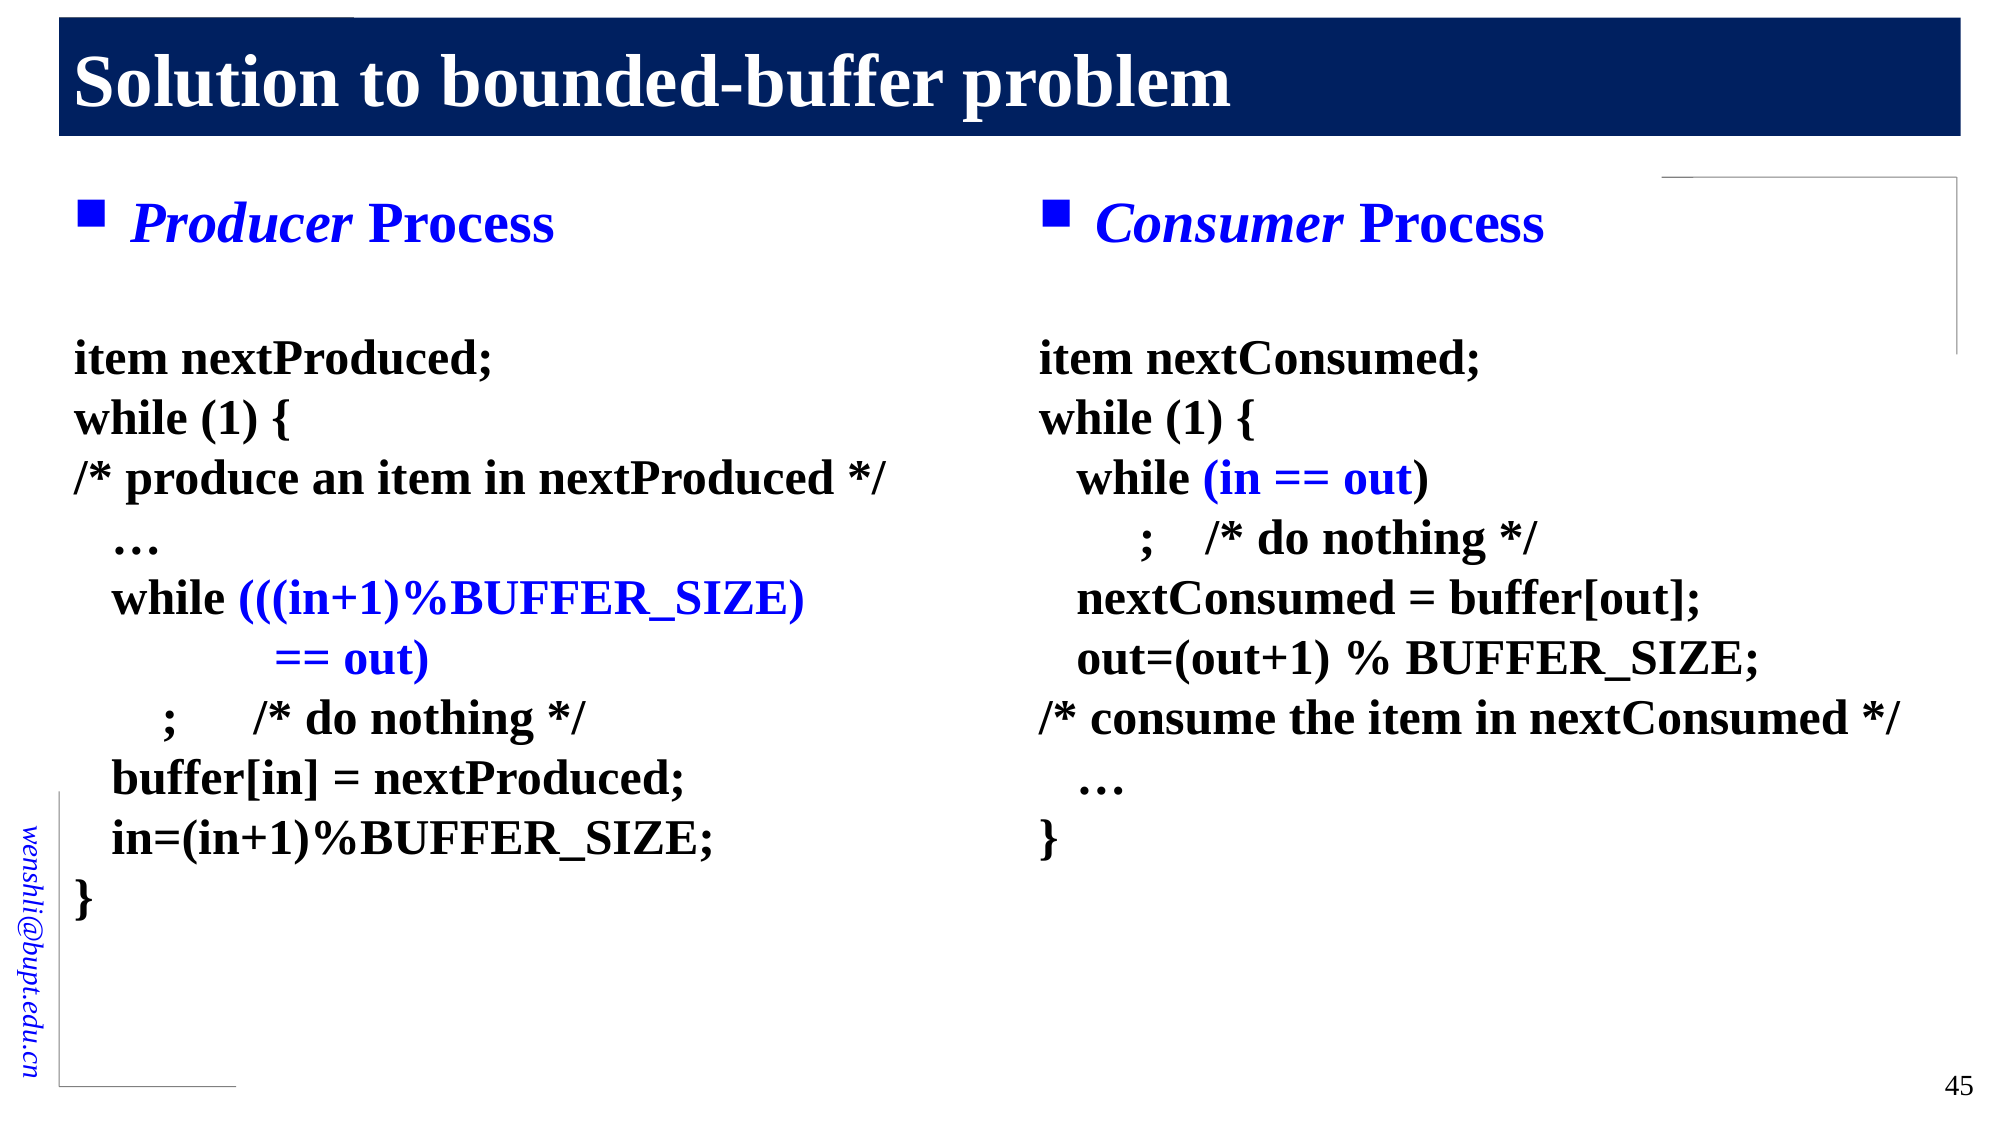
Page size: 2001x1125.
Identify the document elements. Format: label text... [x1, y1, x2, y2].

title Solution to bounded-buffer problem [58, 17, 1961, 137]
list Consumer Process item nextConsumed; while (1) { while (in == out) ; /* do nothing */ nextConsumed = buffer[out]; out=(out+1) % BUFFER_SIZE; /* consume the item in nextConsumed */ … } [1023, 177, 1957, 1093]
slide_number 45 [1822, 1058, 1990, 1113]
list Producer Process item nextProduced; while (1) { /* produce an item in nextProduced */ … while (((in+1)%BUFFER_SIZE) == out) ; /* do nothing */ buffer[in] = nextProduced; in=(in+1)%BUFFER_SIZE; } [59, 177, 1004, 1093]
